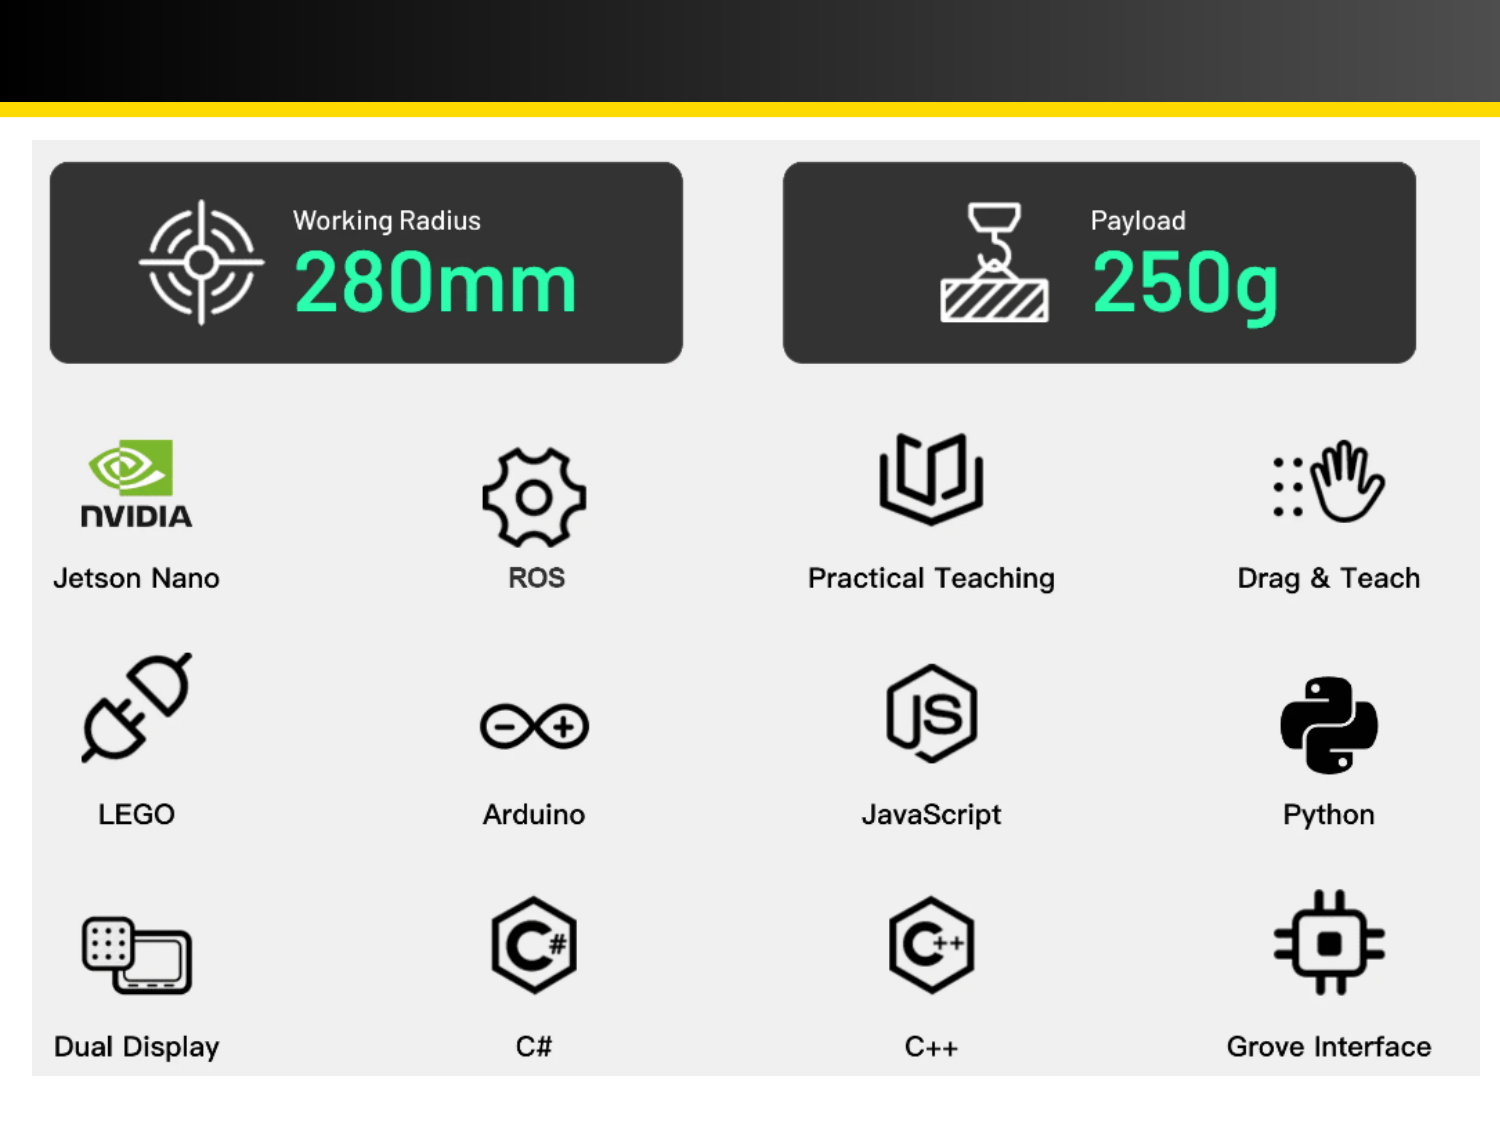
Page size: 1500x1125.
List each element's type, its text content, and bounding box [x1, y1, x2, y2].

title MyCobot 280 [0, 11, 1326, 92]
picture [32, 139, 1480, 1077]
